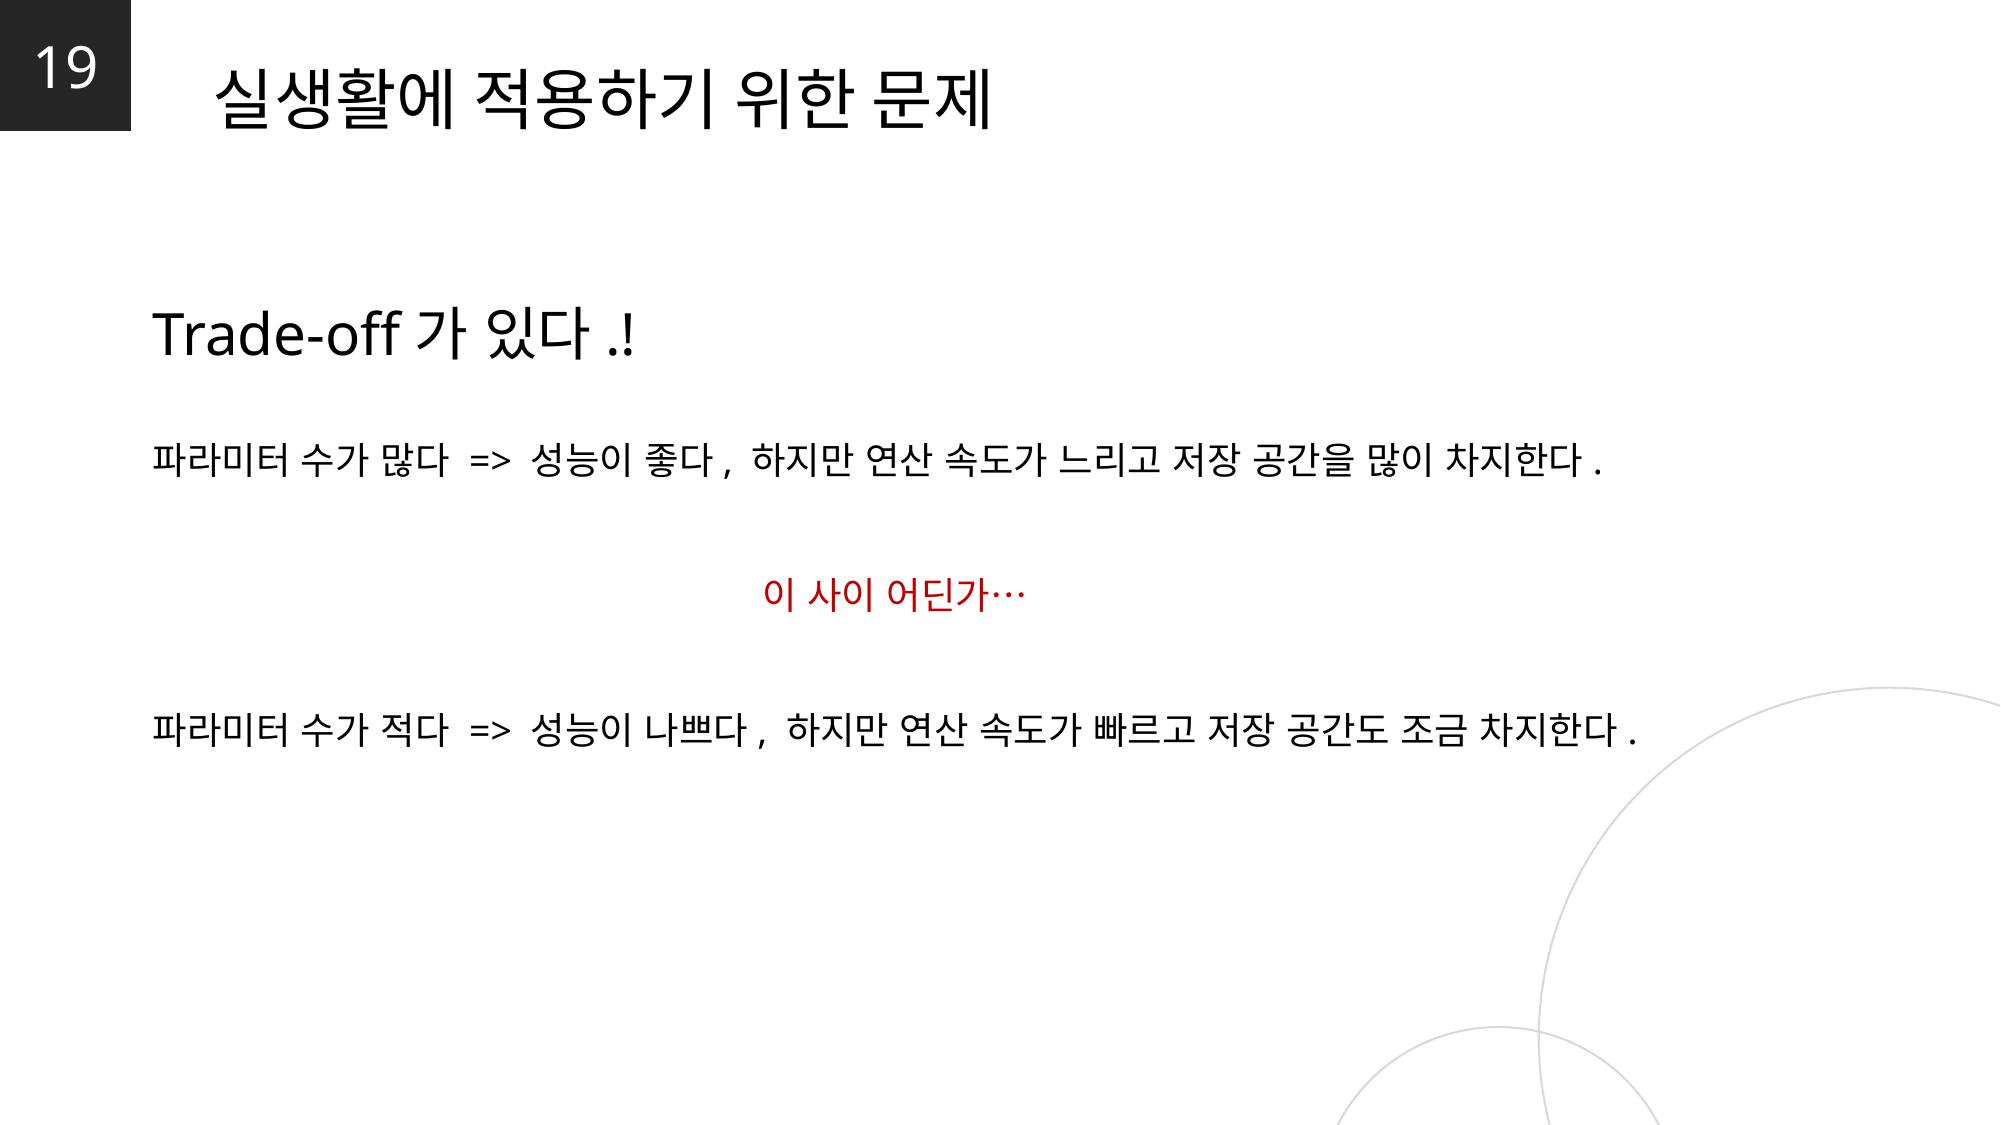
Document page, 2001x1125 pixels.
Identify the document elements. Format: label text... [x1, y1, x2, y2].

text_box 19 [0, 0, 132, 132]
text_box Trade-off가 있다.! 파라미터 수가 많다 => 성능이 좋다, 하지만 연산 속도가 느리고 저장 공간을 많이 차지한다. 이 사이 어딘가… 파라미터 수가 적다 => 성능이 나쁘다, 하지만 연산 속도가 빠르고 저장 공간도 조금 차지한다. [137, 289, 1653, 760]
text_box 실생활에 적용하기 위한 문제 [198, 50, 1011, 146]
